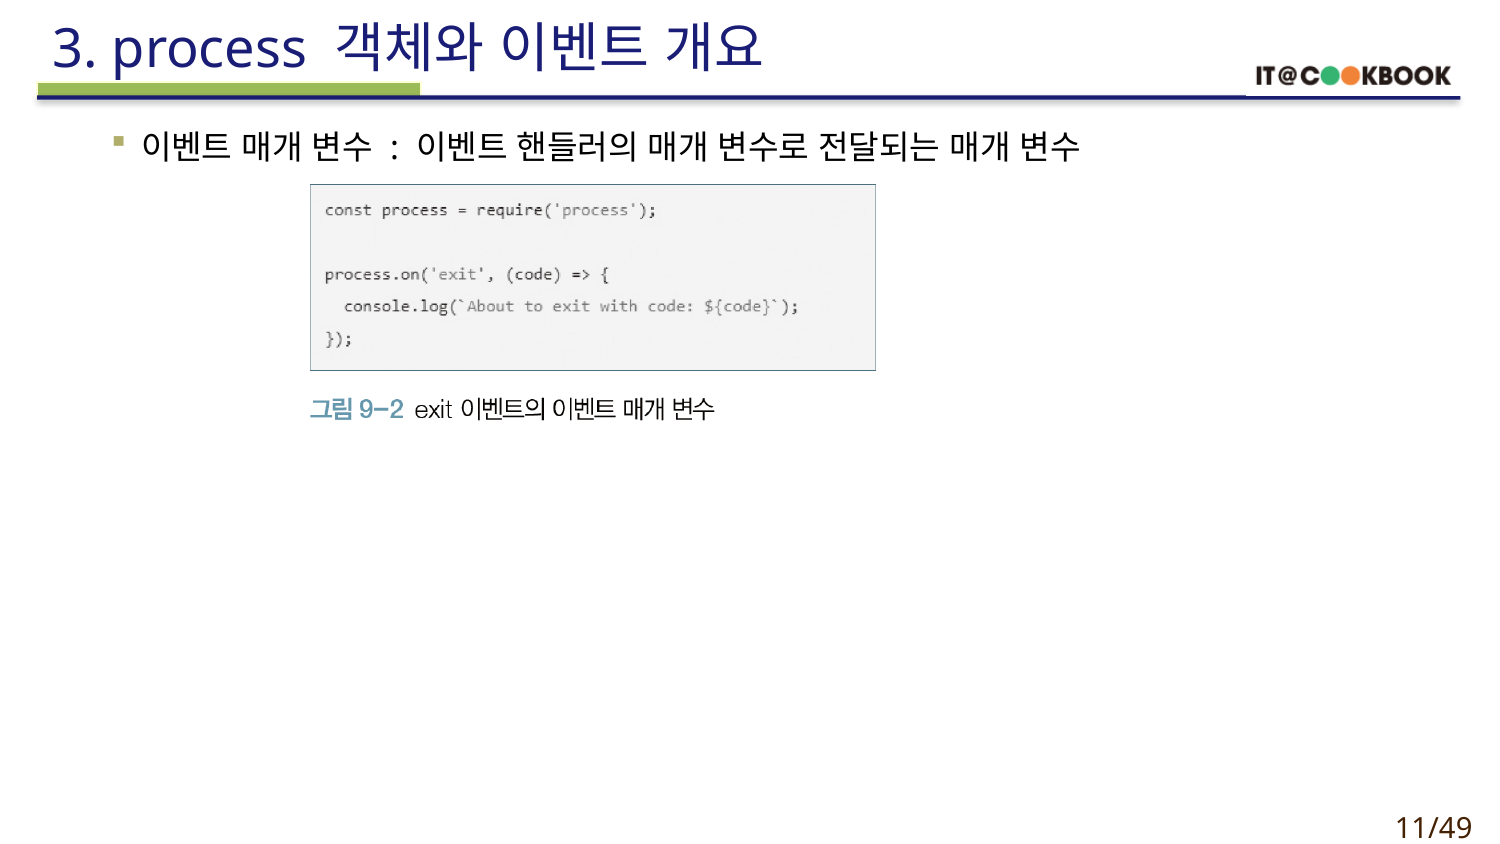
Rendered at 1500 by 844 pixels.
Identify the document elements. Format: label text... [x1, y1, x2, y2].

title 3. process 객체와 이벤트 개요 [37, 10, 1278, 82]
list 이벤트 매개 변수 : 이벤트 핸들러의 매개 변수로 전달되는 매개 변수 [37, 114, 1463, 818]
picture [1246, 57, 1463, 96]
picture [294, 173, 884, 432]
